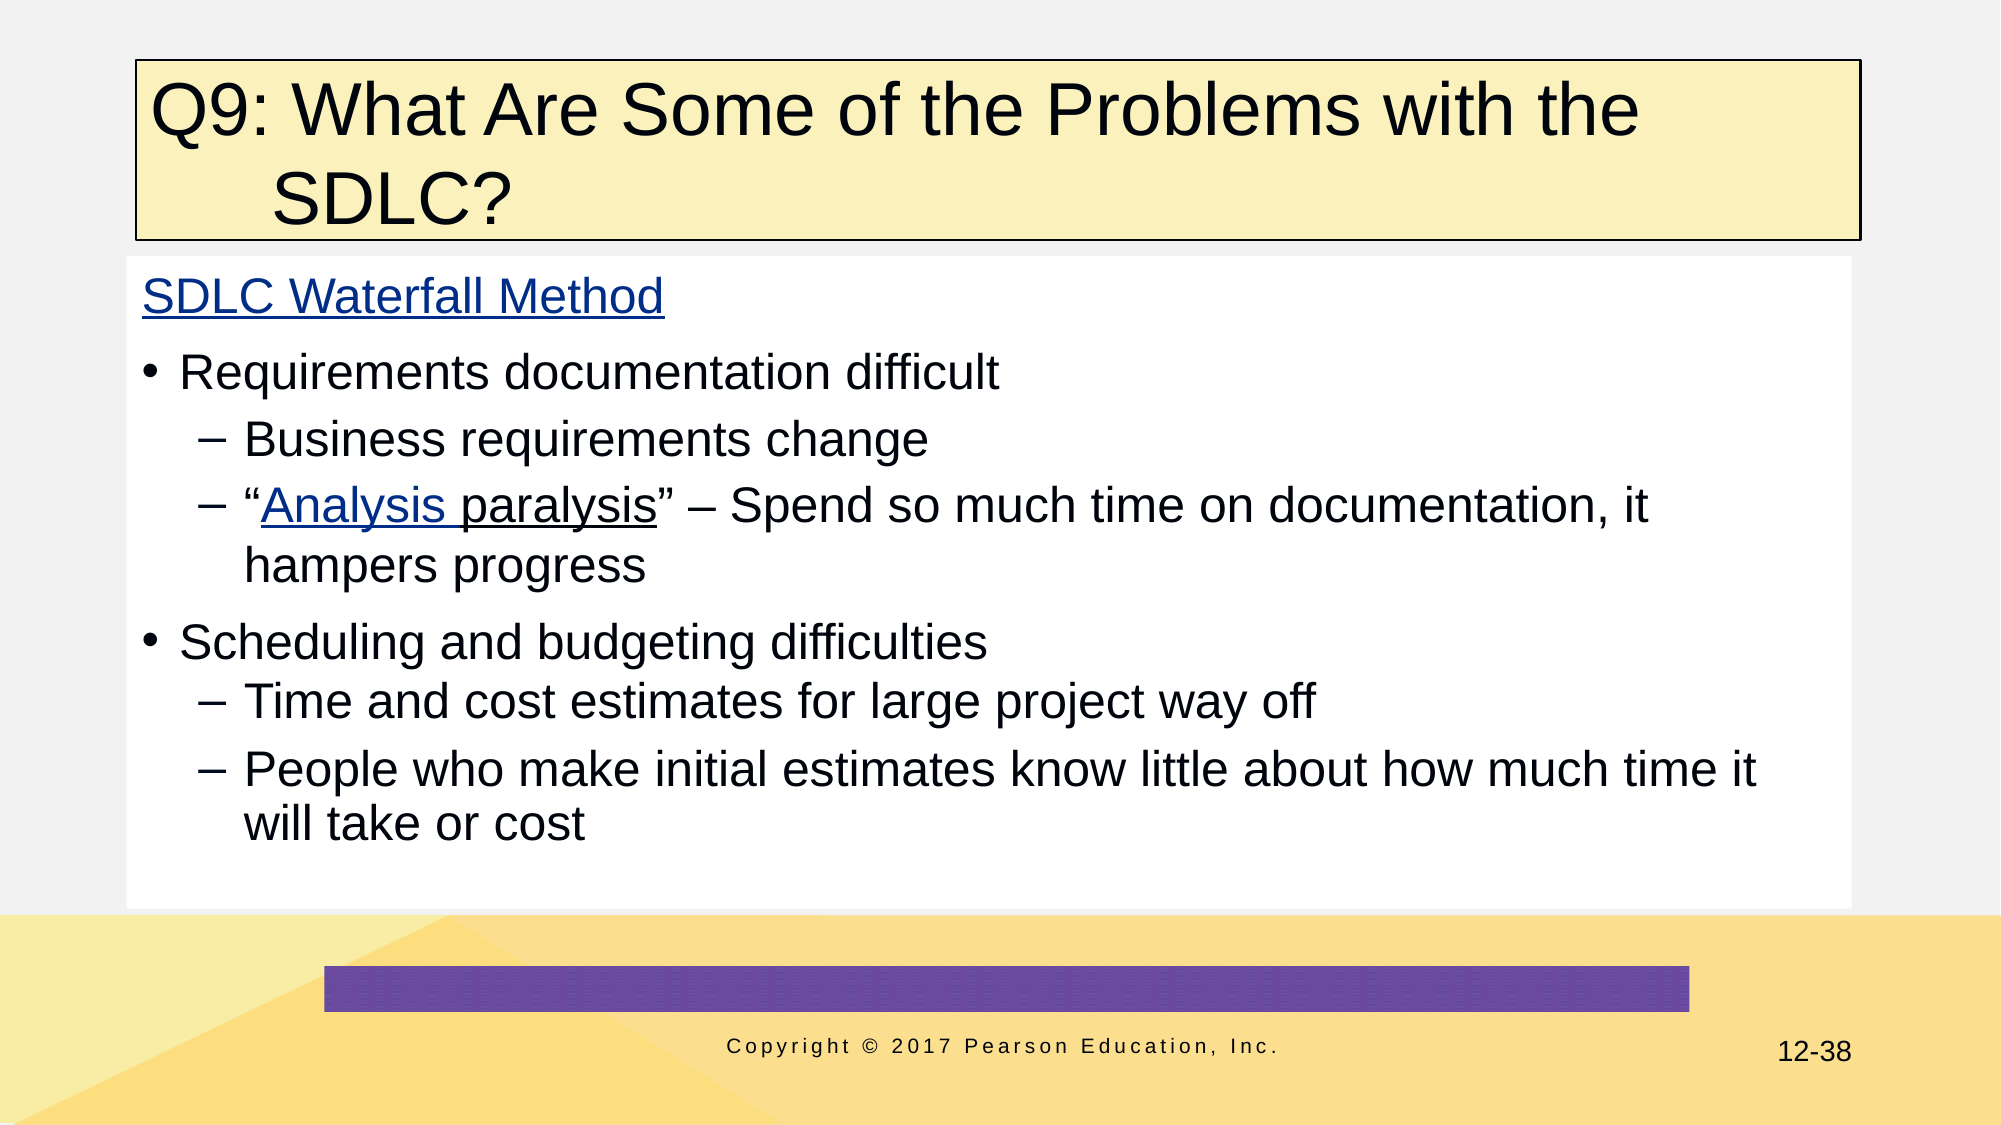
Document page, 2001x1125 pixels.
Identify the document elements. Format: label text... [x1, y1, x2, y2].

title Q9: What Are Some of the Problems with the SDLC? [135, 59, 1862, 241]
list SDLC Waterfall Method Requirements documentation difficult Business requirements change “Analysis paralysis” – Spend so much time on documentation, it hampers progress Scheduling and budgeting difficulties Time and cost estimates for large project way off People who make initial estimates know little about how much time it will take or cost [126, 255, 1852, 909]
footer Copyright © 2017 Pearson Education, Inc. [326, 1025, 1677, 1075]
